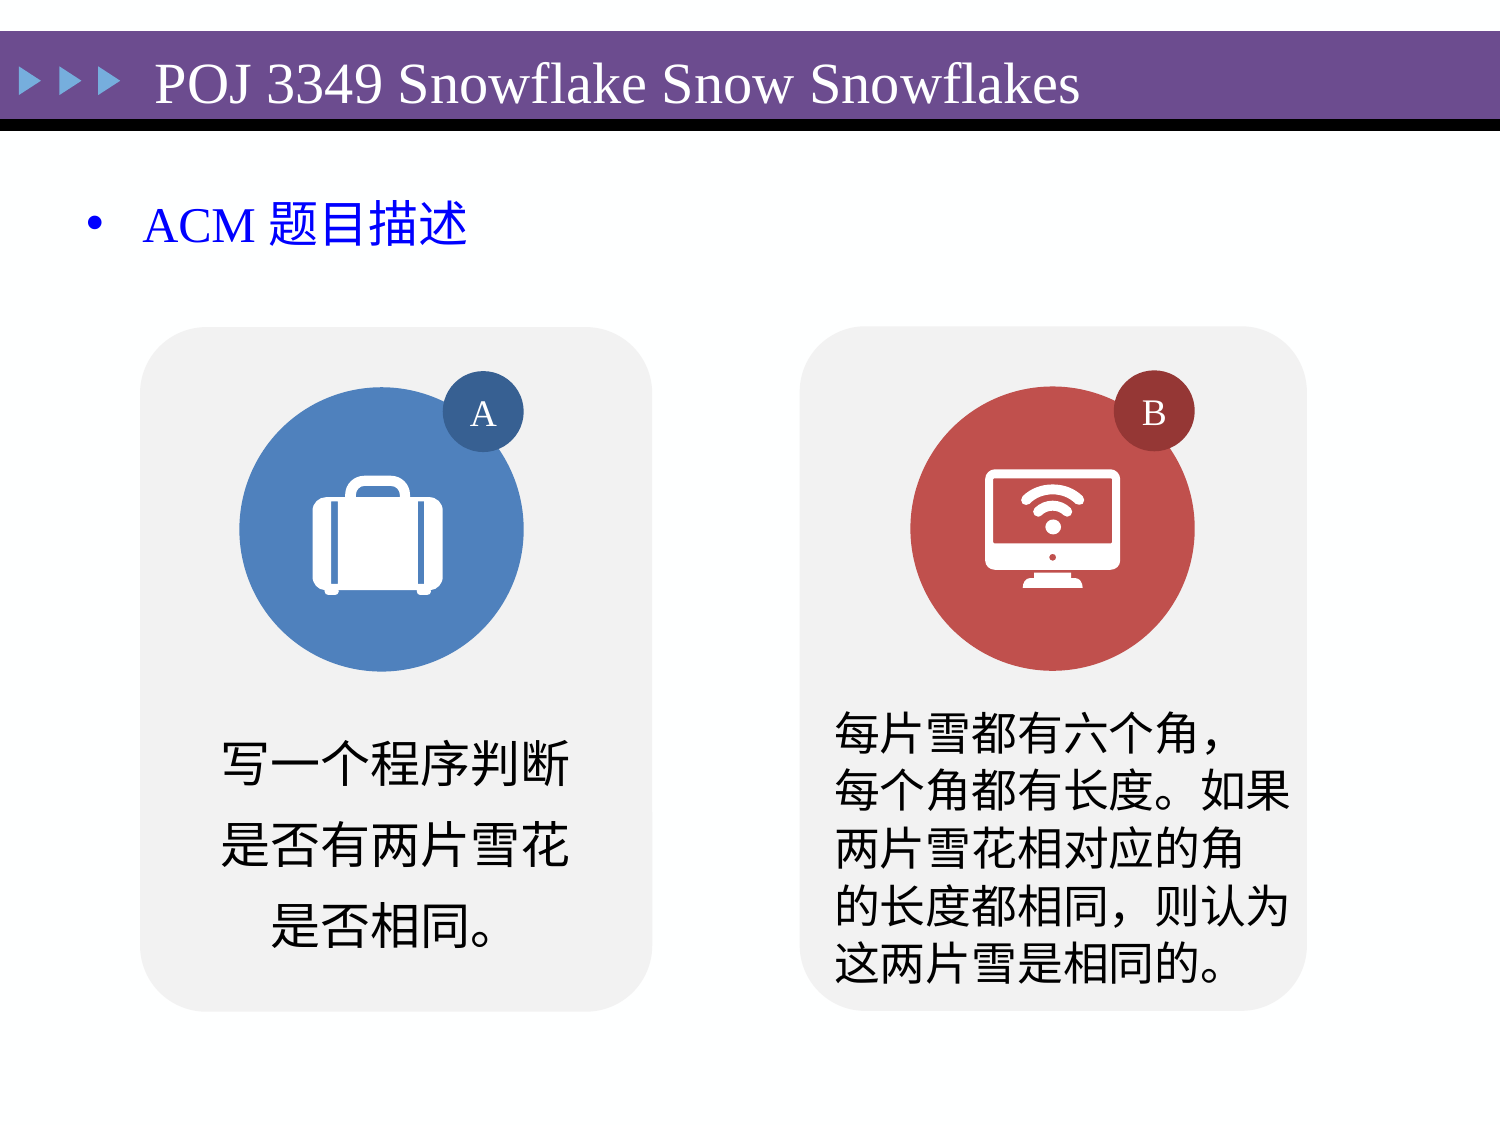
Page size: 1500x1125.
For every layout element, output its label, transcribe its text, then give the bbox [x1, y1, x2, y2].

text_box POJ 3349 Snowflake Snow Snowflakes [140, 33, 1499, 127]
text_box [799, 326, 1308, 1012]
text_box ACM题目描述 [71, 170, 1456, 265]
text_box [139, 326, 653, 1012]
